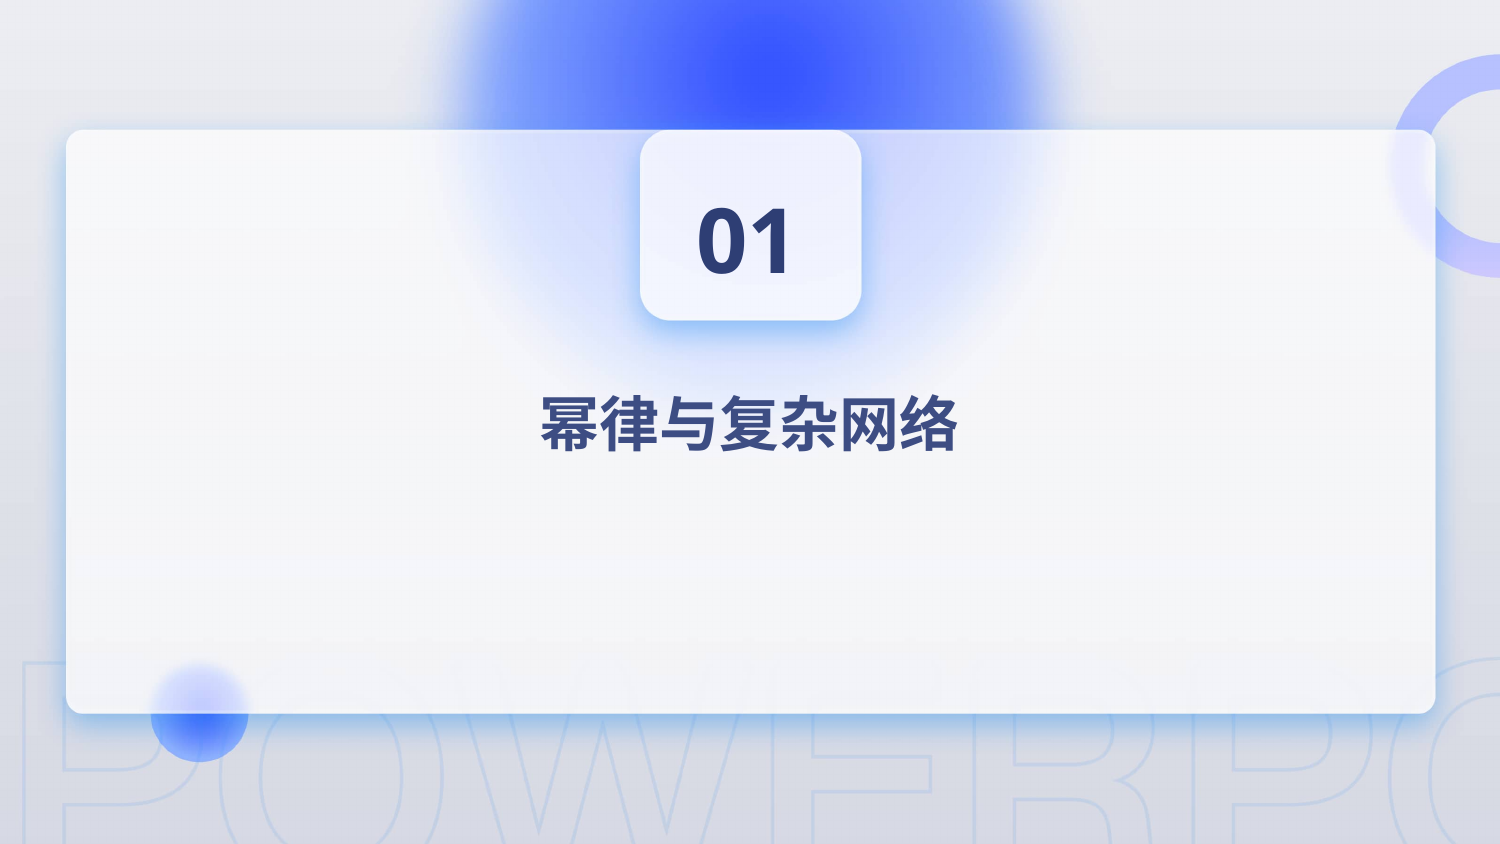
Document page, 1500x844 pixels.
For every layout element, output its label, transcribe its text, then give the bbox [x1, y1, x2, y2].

text_box 幂律与复杂网络 [64, 361, 1434, 475]
text_box 01 [658, 168, 837, 308]
picture [0, 0, 1500, 844]
